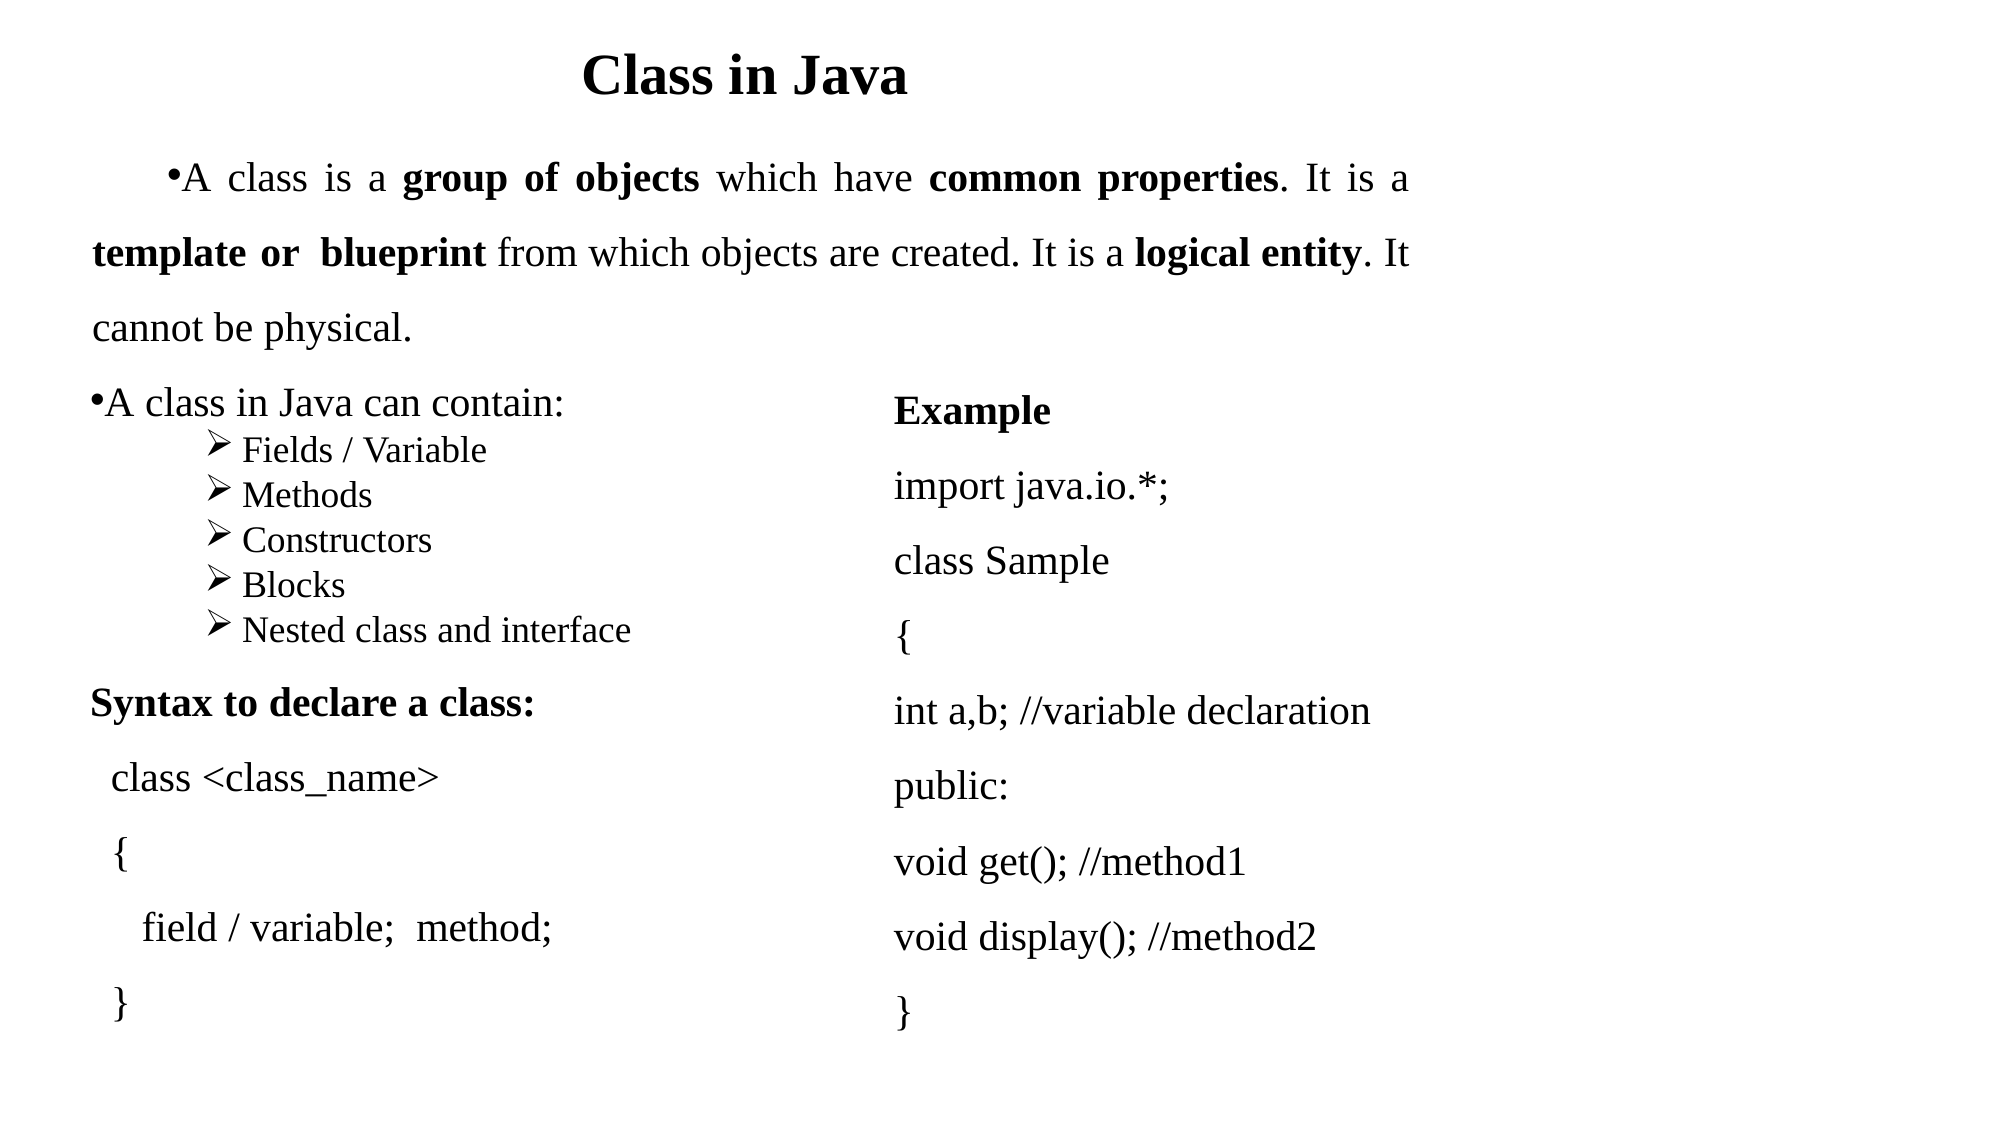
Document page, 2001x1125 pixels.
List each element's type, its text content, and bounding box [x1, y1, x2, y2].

title Class in Java [70, 35, 1421, 108]
list A class is a group of objects which have common properties. It is a template or blueprint from which objects are created. It is a logical entity. It cannot be physical. A class in Java can contain: Fields / Variable Methods Constructors Blocks Nested class and interface Syntax to declare a class: class <class_name> { field / variable; method; } [75, 117, 1425, 1005]
text_box Example import java.io.*; class Sample { int a,b; //variable declaration public: void get(); //method1 void display(); //method2 } [878, 375, 1437, 1043]
